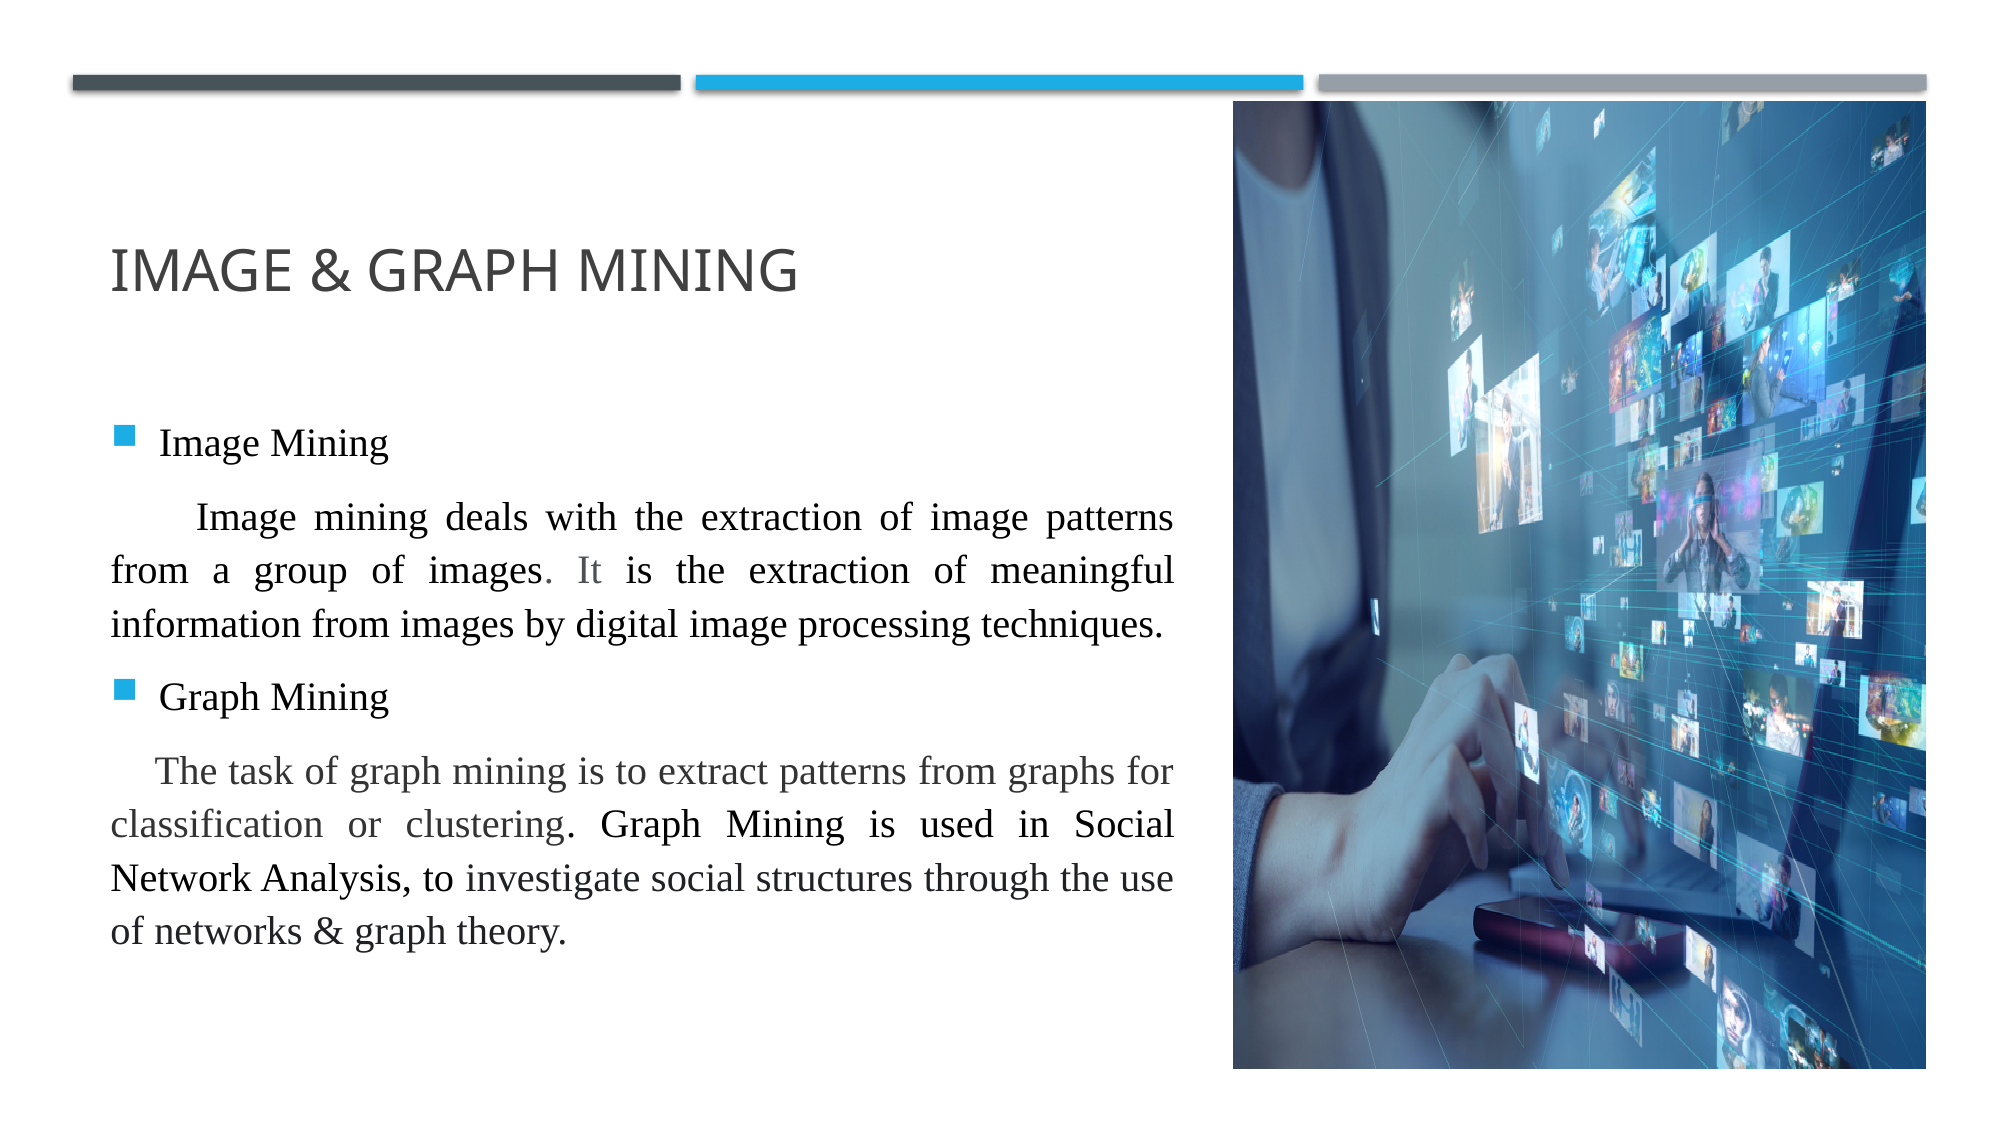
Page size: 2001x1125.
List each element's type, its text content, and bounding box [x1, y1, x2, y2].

list Image Mining Image mining deals with the extraction of image patterns from a group of images. It is the extraction of meaningful information from images by digital image processing techniques. Graph Mining The task of graph mining is to extract patterns from graphs for classification or clustering. Graph Mining is used in Social Network Analysis, to investigate social structures through the use of networks & graph theory. [95, 383, 1191, 981]
title Image & graph mining [95, 115, 1226, 311]
picture [1232, 101, 1927, 1070]
